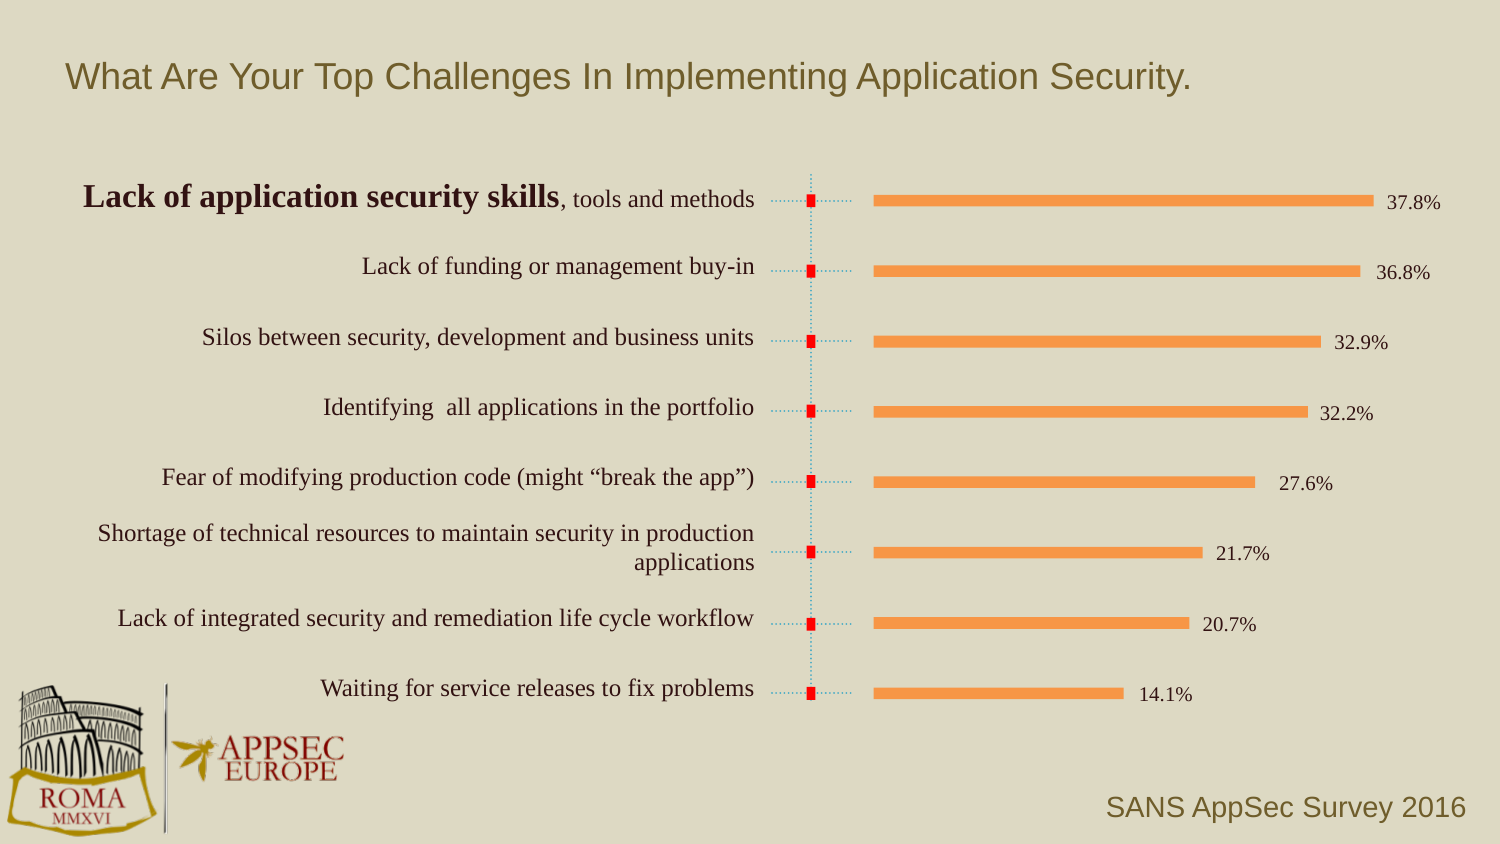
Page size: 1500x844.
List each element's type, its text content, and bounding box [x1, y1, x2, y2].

picture [0, 621, 370, 844]
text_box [57, 155, 1458, 732]
title What Are Your Top Challenges In Implementing Application Security. [50, 4, 1400, 145]
text_box SANS AppSec Survey 2016 [1090, 766, 1500, 844]
